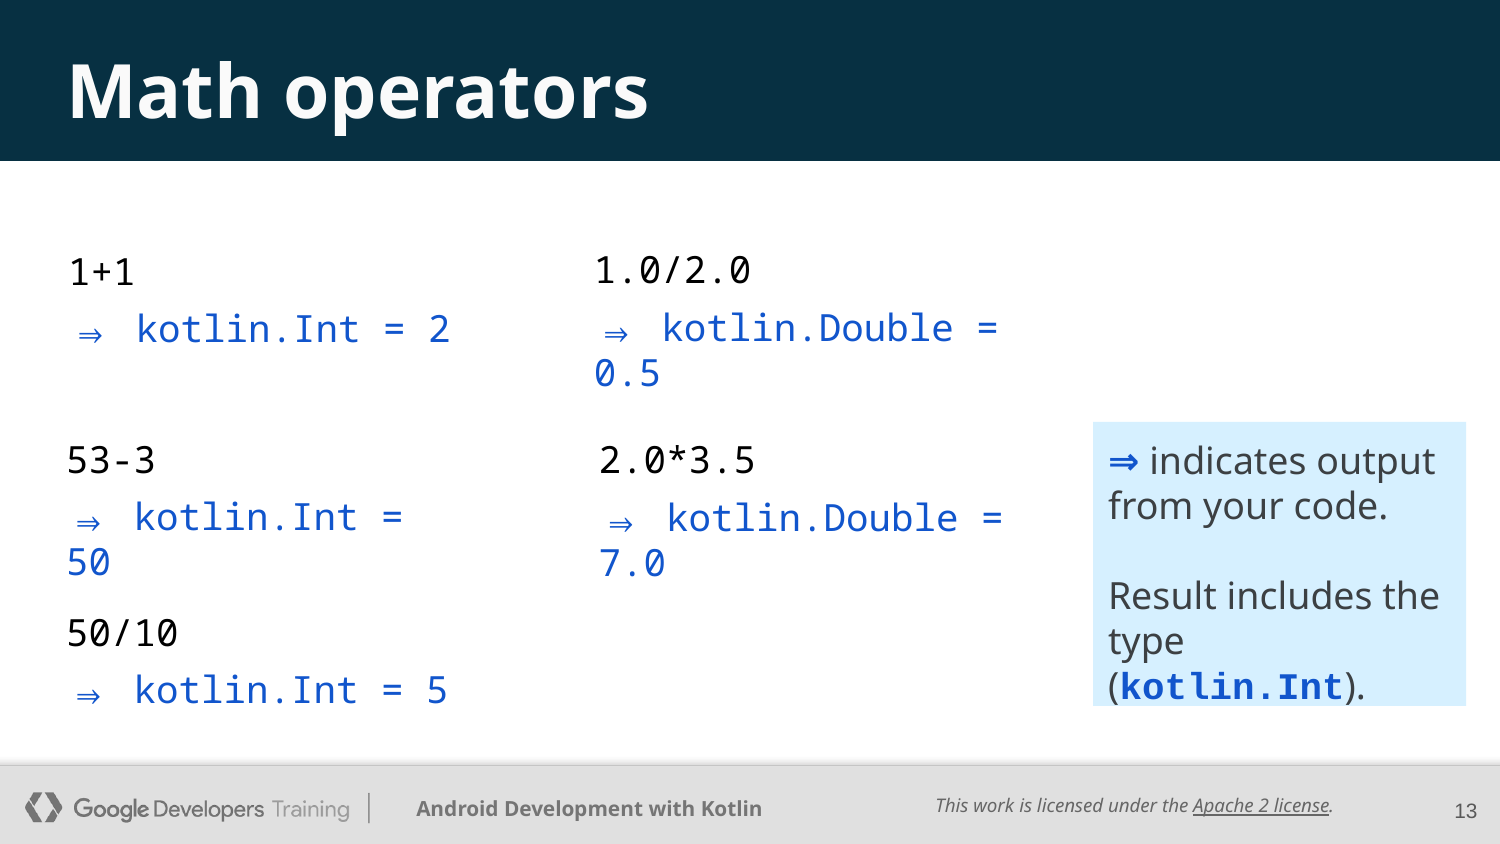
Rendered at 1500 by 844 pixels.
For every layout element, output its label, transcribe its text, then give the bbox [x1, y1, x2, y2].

picture [0, 161, 1500, 844]
text_box 2.0*3.5 ⇒ kotlin.Double = 7.0 [583, 421, 1062, 528]
text_box 1.0/2.0 ⇒ kotlin.Double = 0.5 [578, 231, 1067, 326]
text_box 50/10 ⇒ kotlin.Int = 5 [51, 593, 491, 688]
title Math operators [51, 28, 1449, 122]
list 1+1 ⇒ kotlin.Int = 2 [53, 174, 493, 342]
text_box 53-3 ⇒ kotlin.Int = 50 [51, 420, 455, 515]
text_box ⇒ indicates output from your code. Result includes the type (kotlin.Int). [1093, 421, 1467, 706]
slide_number ‹#› [1402, 777, 1493, 842]
